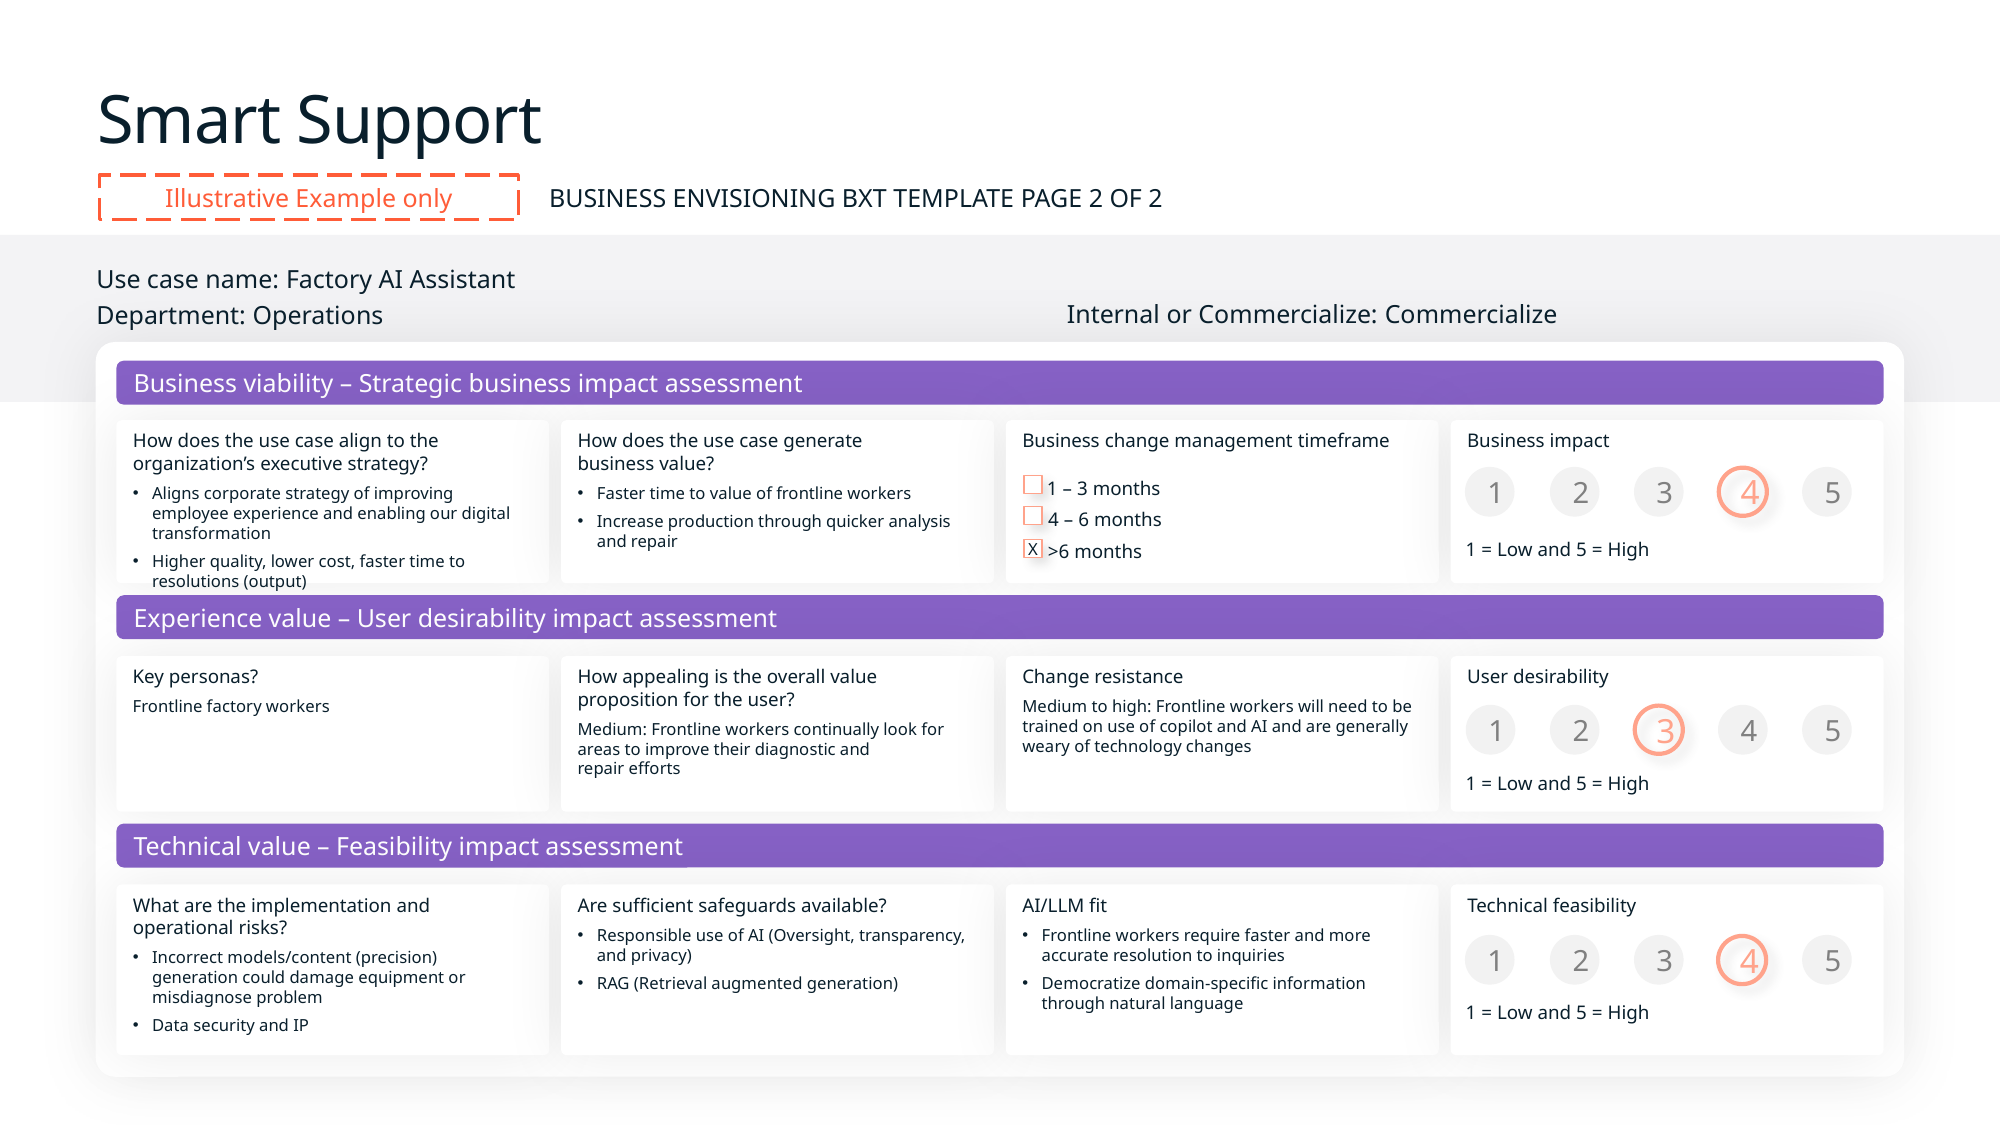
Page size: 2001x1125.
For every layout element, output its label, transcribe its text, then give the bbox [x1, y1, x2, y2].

text_box Internal or Commercialize: Commercialize [1066, 298, 1907, 331]
text_box Business viability – Strategic business impact assessment [115, 359, 1885, 406]
text_box How does the use case align to the organization’s executive strategy? Aligns corporate strategy of improving employee experience and enabling our digital transformation Higher quality, lower cost, faster time to resolutions (output) [115, 419, 550, 584]
text_box 4 [1717, 466, 1768, 517]
text_box AI/LLM fit Frontline workers require faster and more accurate resolution to inquiries Democratize domain-specific information through natural language [1005, 883, 1440, 1056]
text_box How appealing is the overall value proposition for the user? Medium: Frontline workers continually look for areas to improve their diagnostic and repair efforts [560, 655, 995, 813]
text_box 3 [1633, 934, 1684, 985]
text_box 5 [1802, 704, 1852, 755]
text_box 5 [1802, 466, 1852, 517]
text_box 1 [1465, 704, 1516, 755]
text_box Business Envisioning BXT Template Page 2 of 2 [549, 182, 1234, 213]
text_box Experience value – User desirability impact assessment [115, 594, 1885, 640]
text_box [94, 341, 1905, 1078]
text_box Illustrative Example only [99, 174, 519, 221]
text_box How does the use case generate business value? Faster time to value of frontline workers Increase production through quicker analysis and repair [560, 419, 995, 584]
text_box Technical feasibility [1449, 883, 1885, 1056]
text_box 5 [1802, 934, 1852, 985]
text_box 1 = Low and 5 = High [1465, 1000, 1856, 1024]
text_box 4 [1717, 704, 1768, 755]
text_box User desirability [1449, 655, 1885, 813]
text_box 4 [1717, 935, 1768, 986]
text_box 3 [1633, 466, 1684, 517]
text_box Key personas? Frontline factory workers [115, 655, 550, 813]
text_box 2 [1549, 704, 1600, 755]
text_box 1 = Low and 5 = High [1465, 771, 1856, 795]
text_box Department: Operations [96, 298, 936, 331]
text_box 2 [1549, 466, 1600, 517]
title Smart Support [97, 69, 1903, 166]
text_box Change resistance Medium to high: Frontline workers will need to be trained on use of copilot and AI and are generally weary of technology changes [1005, 655, 1440, 813]
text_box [1023, 475, 1195, 558]
text_box Business change management timeframe [1005, 419, 1440, 584]
text_box Are sufficient safeguards available? Responsible use of AI (Oversight, transparency, and privacy) RAG (Retrieval augmented generation) [560, 883, 995, 1056]
text_box Use case name: Factory AI Assistant [96, 263, 1517, 294]
text_box What are the implementation and operational risks? Incorrect models/content (precision) generation could damage equipment or misdiagnose problem Data security and IP [115, 883, 550, 1056]
text_box Business impact [1449, 419, 1885, 584]
text_box [0, 234, 2000, 403]
text_box Technical value – Feasibility impact assessment [115, 822, 1885, 869]
text_box 2 [1549, 934, 1600, 985]
text_box 1 = Low and 5 = High [1465, 537, 1856, 560]
text_box 3 [1633, 704, 1684, 755]
text_box 1 [1464, 934, 1515, 985]
text_box 1 [1464, 466, 1515, 517]
